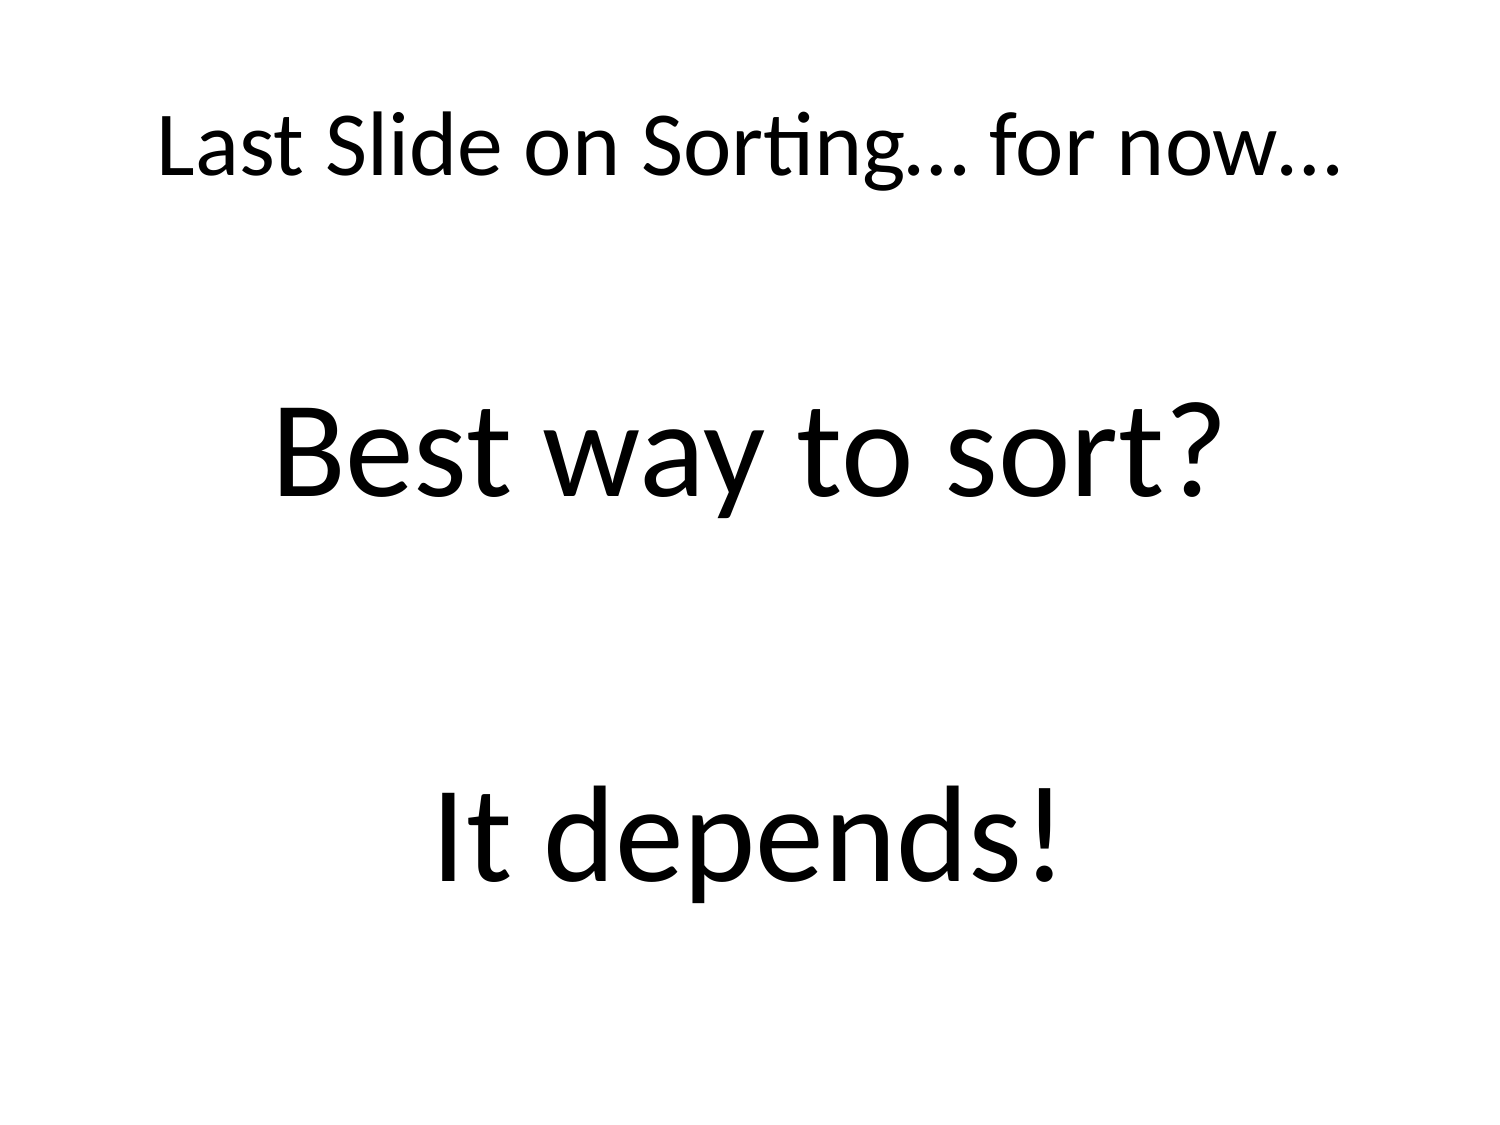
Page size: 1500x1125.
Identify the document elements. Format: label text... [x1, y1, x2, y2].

title Last Slide on Sorting… for now… [75, 45, 1425, 233]
list Best way to sort? It depends! [75, 262, 1425, 1005]
